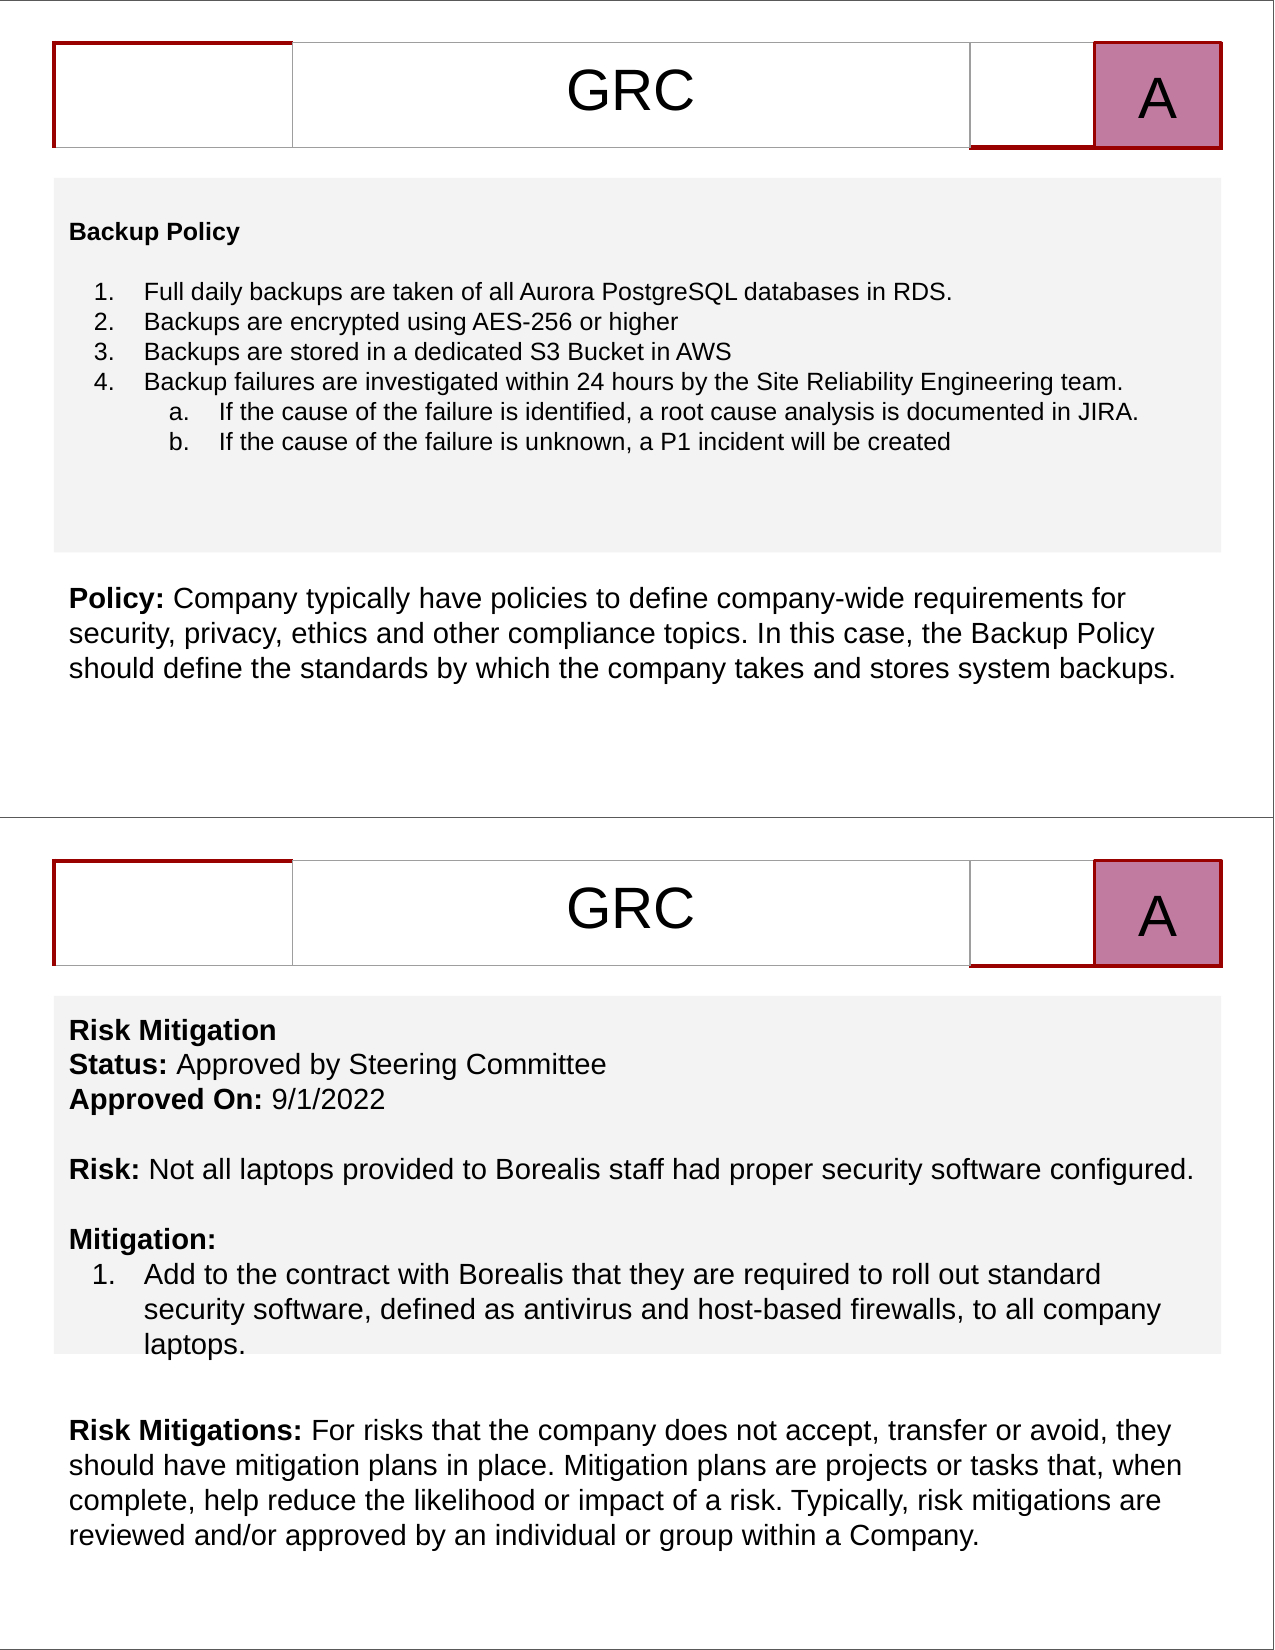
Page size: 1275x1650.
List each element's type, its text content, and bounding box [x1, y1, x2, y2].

table_header [56, 863, 292, 965]
text_box Policy: Company typically have policies to define company-wide requirements for security, privacy, ethics and other compliance topics. In this case, the Backup Policy should define the standards by which the company takes and stores system backups. [53, 564, 1222, 735]
table_header [971, 43, 1094, 145]
text_box A [1094, 860, 1222, 966]
text_box [0, 0, 1274, 817]
table_header [56, 45, 292, 147]
table_header GRC [293, 43, 969, 147]
text_box Backup Policy Full daily backups are taken of all Aurora PostgreSQL databases in RDS. Backups are encrypted using AES-256 or higher Backups are stored in a dedicated S3 Bucket in AWS Backup failures are investigated within 24 hours by the Site Reliability Engineering team. If the cause of the failure is identified, a root cause analysis is documented in JIRA. If the cause of the failure is unknown, a P1 incident will be created [53, 177, 1222, 553]
text_box A [1094, 42, 1222, 148]
table_header GRC [293, 861, 969, 965]
text_box Risk Mitigation Status: Approved by Steering Committee Approved On: 9/1/2022 Risk: Not all laptops provided to Borealis staff had proper security software configured. Mitigation: Add to the contract with Borealis that they are required to roll out standard security software, defined as antivirus and host-based firewalls, to all company laptops. [53, 995, 1222, 1354]
text_box [0, 817, 1274, 1650]
text_box Risk Mitigations: For risks that the company does not accept, transfer or avoid, they should have mitigation plans in place. Mitigation plans are projects or tasks that, when complete, help reduce the likelihood or impact of a risk. Typically, risk mitigations are reviewed and/or approved by an individual or group within a Company. [53, 1396, 1222, 1590]
table_header [971, 861, 1094, 964]
